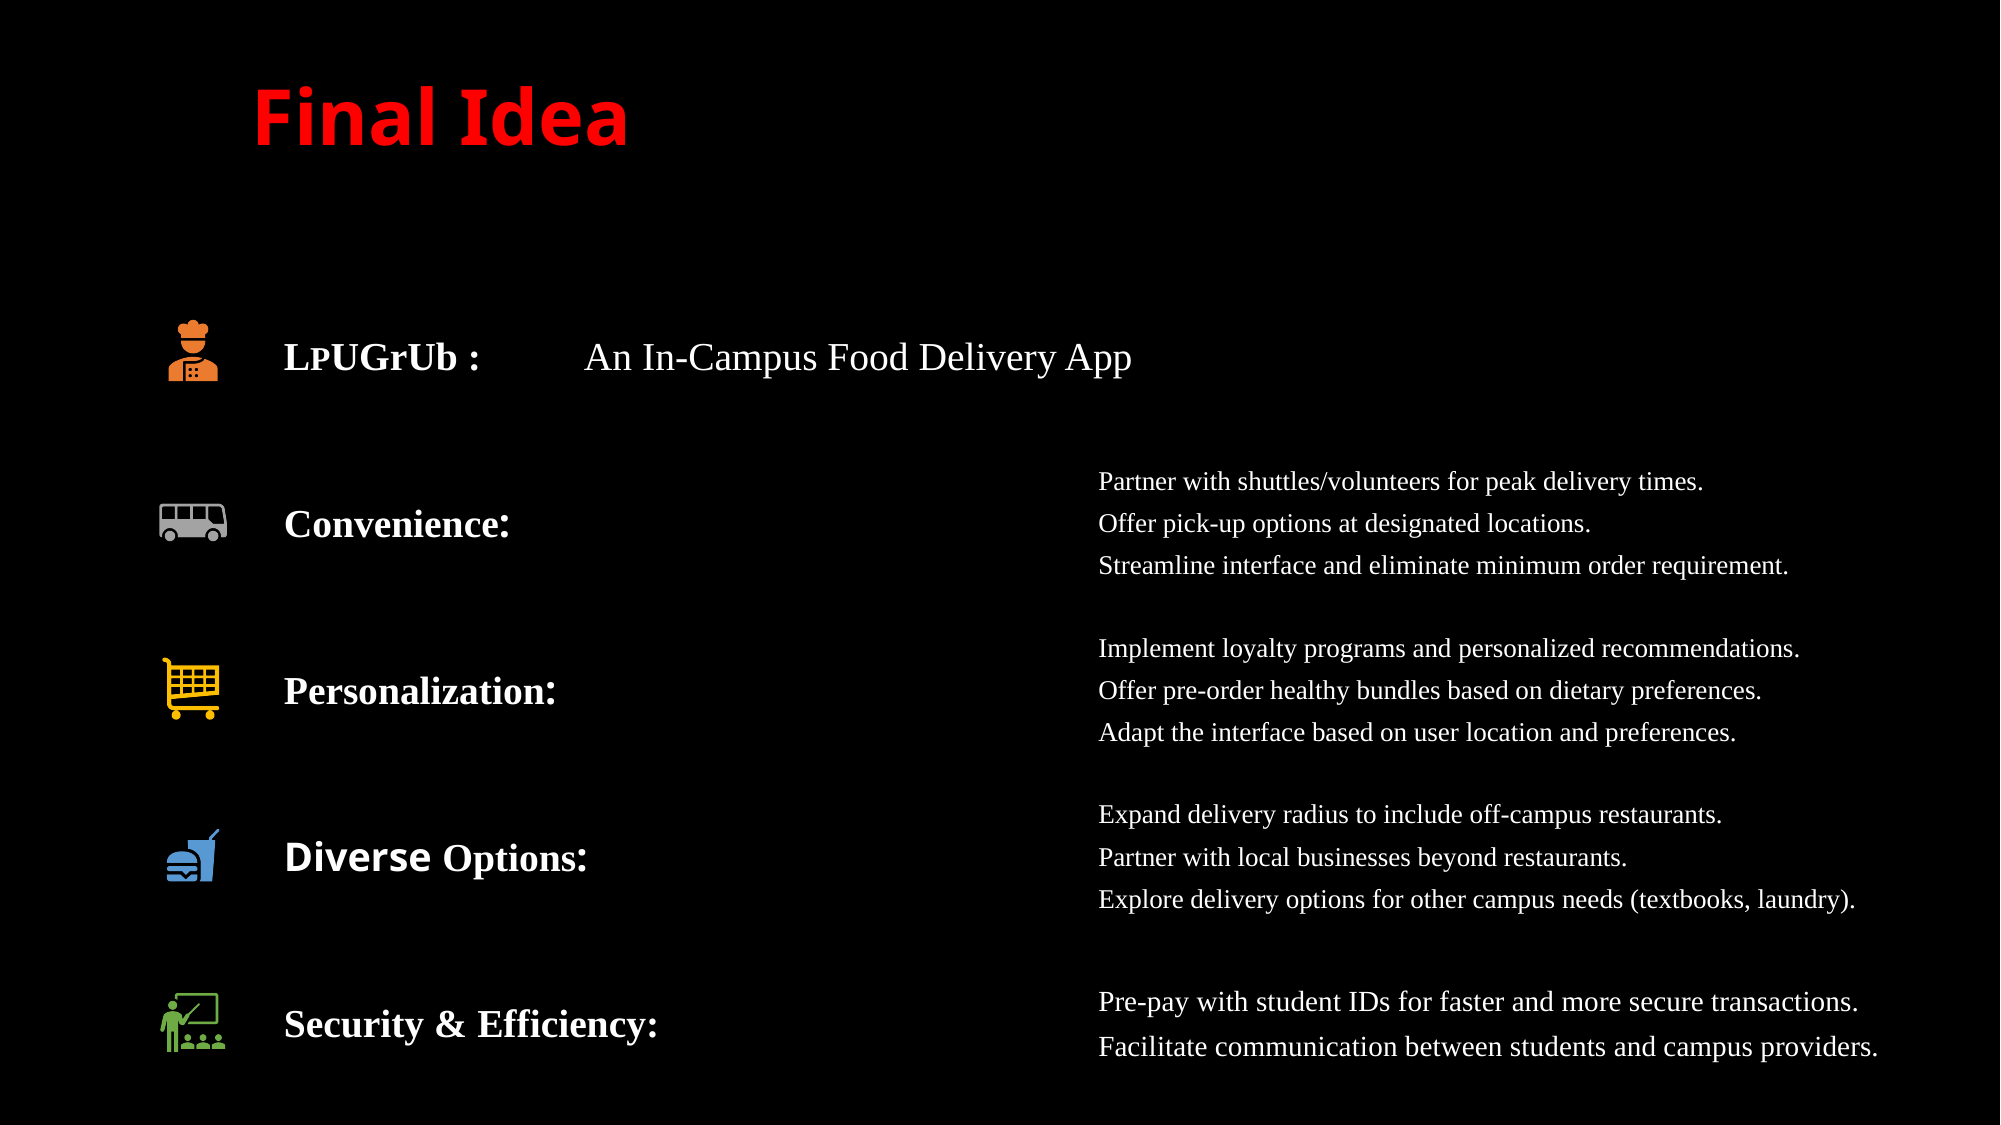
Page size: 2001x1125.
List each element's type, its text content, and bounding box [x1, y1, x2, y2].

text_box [115, 287, 1926, 1090]
text_box Final Idea [89, 0, 1857, 170]
